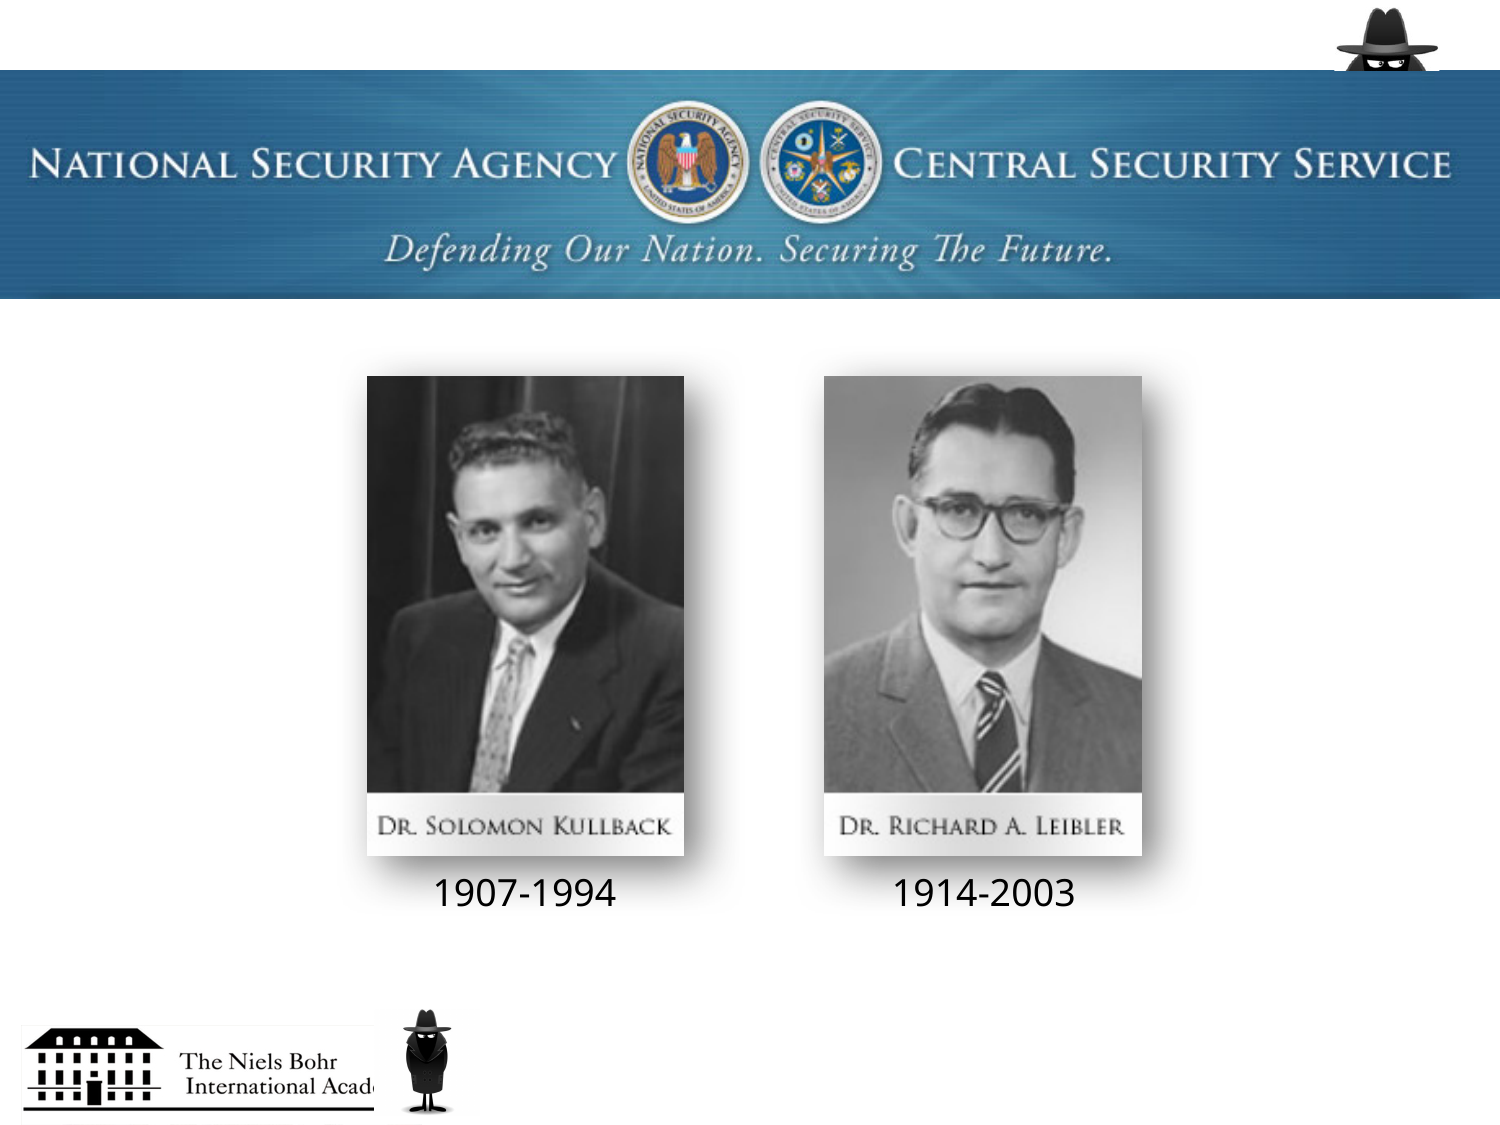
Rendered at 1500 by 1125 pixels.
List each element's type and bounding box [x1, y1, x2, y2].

picture [0, 7, 1500, 300]
text_box [366, 376, 1142, 923]
picture [21, 1009, 481, 1125]
